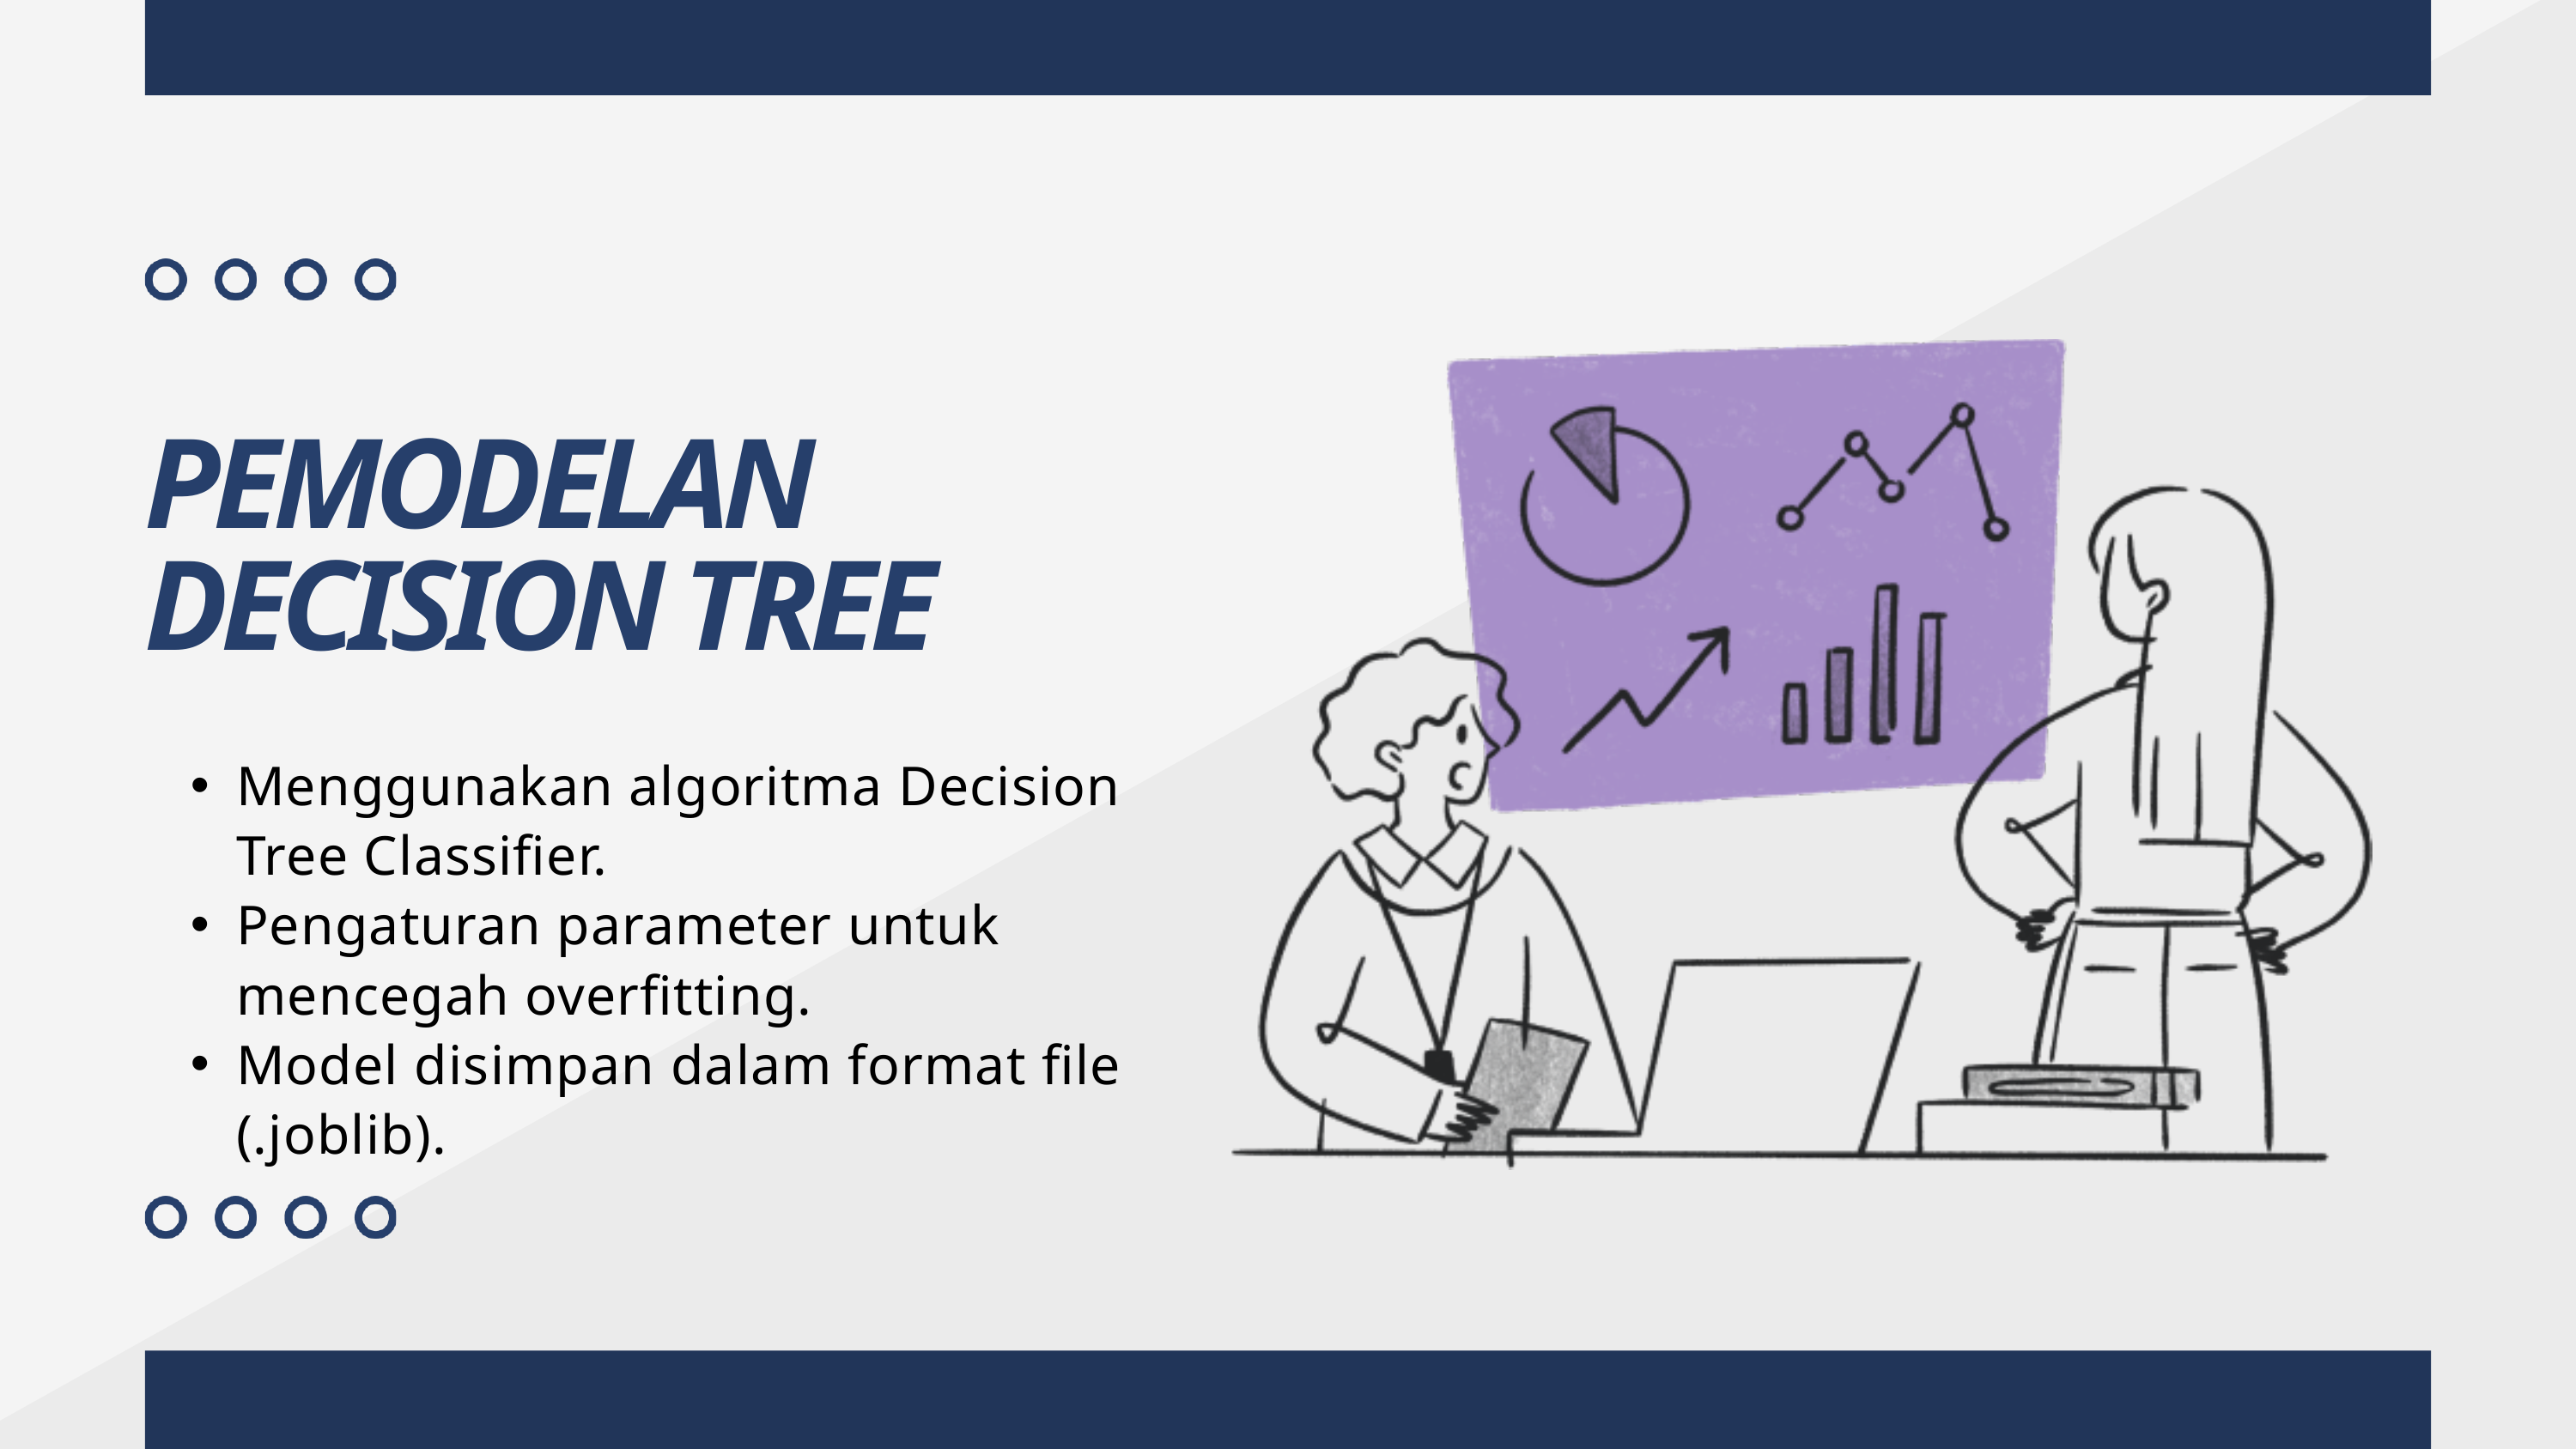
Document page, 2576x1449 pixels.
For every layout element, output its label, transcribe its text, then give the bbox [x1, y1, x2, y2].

text_box [144, 258, 397, 300]
text_box PEMODELAN DECISION TREE [144, 431, 1231, 676]
text_box [1230, 339, 2372, 1170]
text_box [0, 0, 2576, 1449]
text_box [144, 1196, 397, 1239]
text_box [144, 1350, 2432, 1449]
text_box [144, 0, 2432, 95]
text_box Menggunakan algoritma Decision Tree Classifier. Pengaturan parameter untuk mencegah overfitting. Model disimpan dalam format file (.joblib). [144, 746, 1153, 1165]
